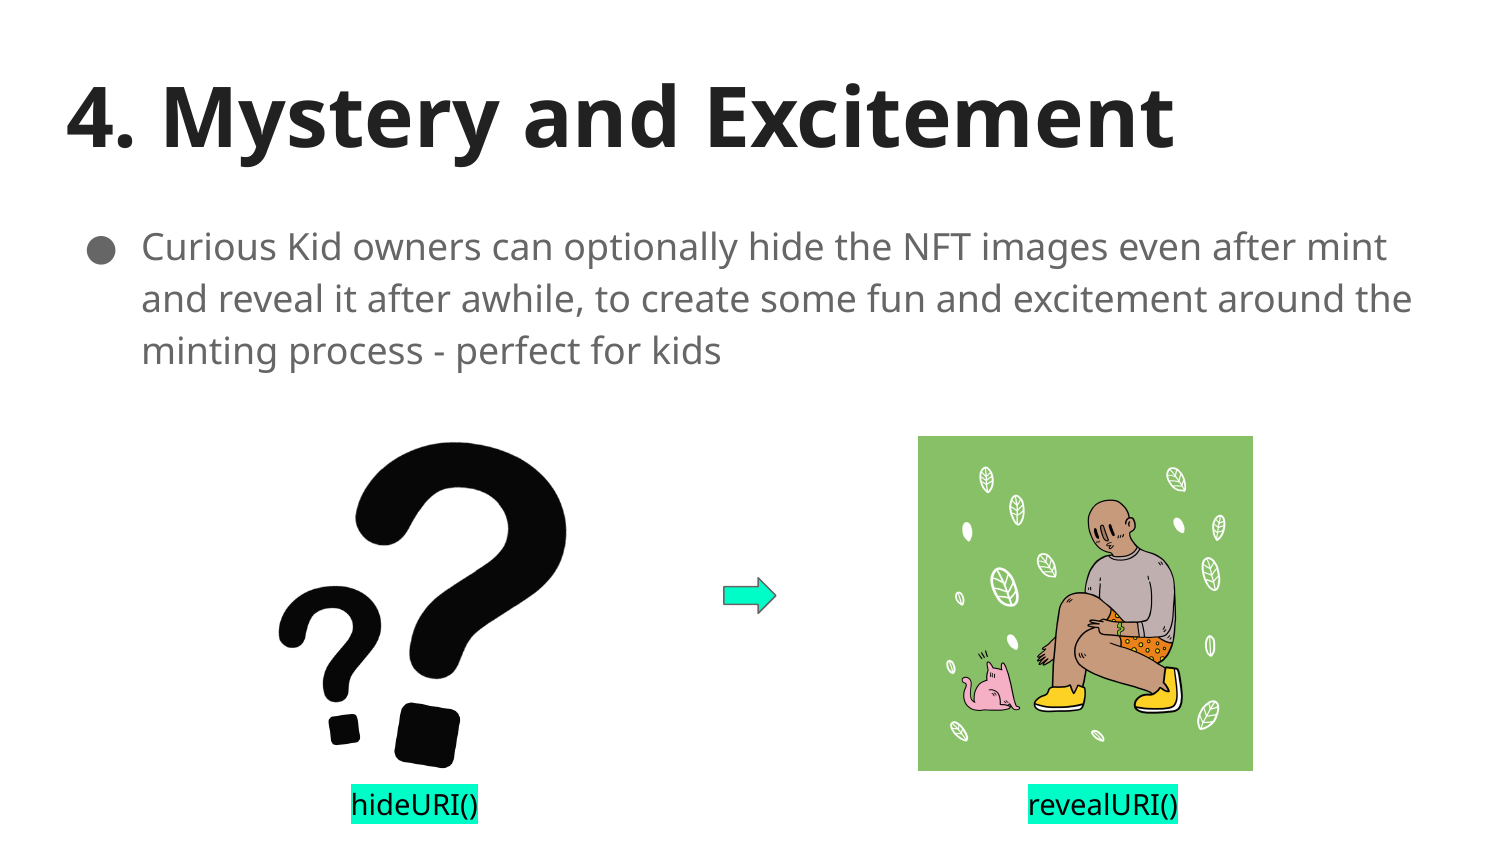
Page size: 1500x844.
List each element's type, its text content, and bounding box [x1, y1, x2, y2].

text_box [246, 435, 1254, 838]
list Curious Kid owners can optionally hide the NFT images even after mint and reveal it after awhile, to create some fun and excitement around the minting process - perfect for kids [51, 201, 1449, 750]
title 4. Mystery and Excitement [51, 48, 1449, 180]
